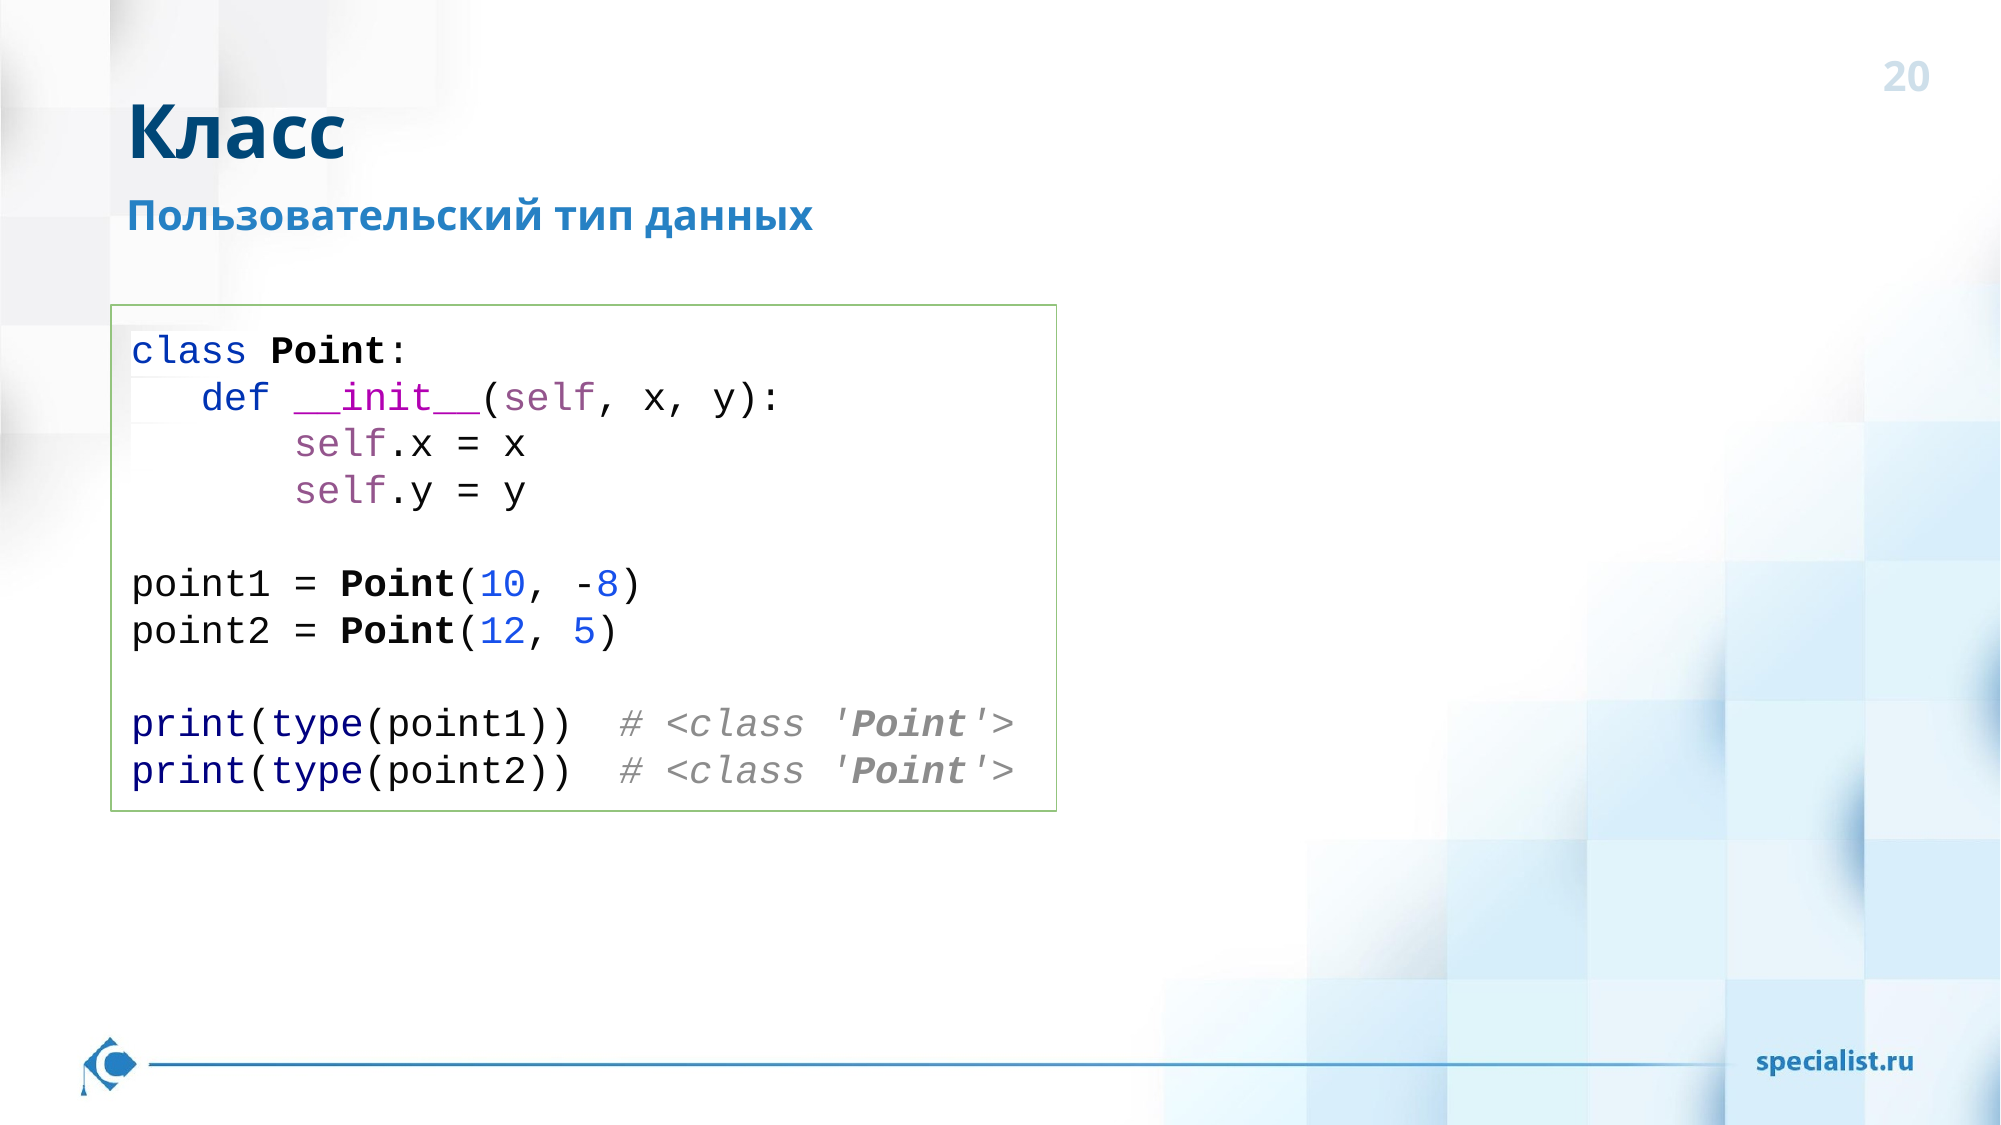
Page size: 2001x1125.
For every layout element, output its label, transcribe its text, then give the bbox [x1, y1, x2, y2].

list Пользовательский тип данных [111, 181, 1522, 277]
title Класс [111, 0, 1522, 181]
picture [0, 0, 2001, 1125]
text_box class Point: def __init__(self, x, y): self.x = x self.y = y point1 = Point(10, -8) point2 = Point(12, 5) print(type(point1)) # <class 'Point'> print(type(point2)) # <class 'Point'> [111, 304, 1057, 811]
